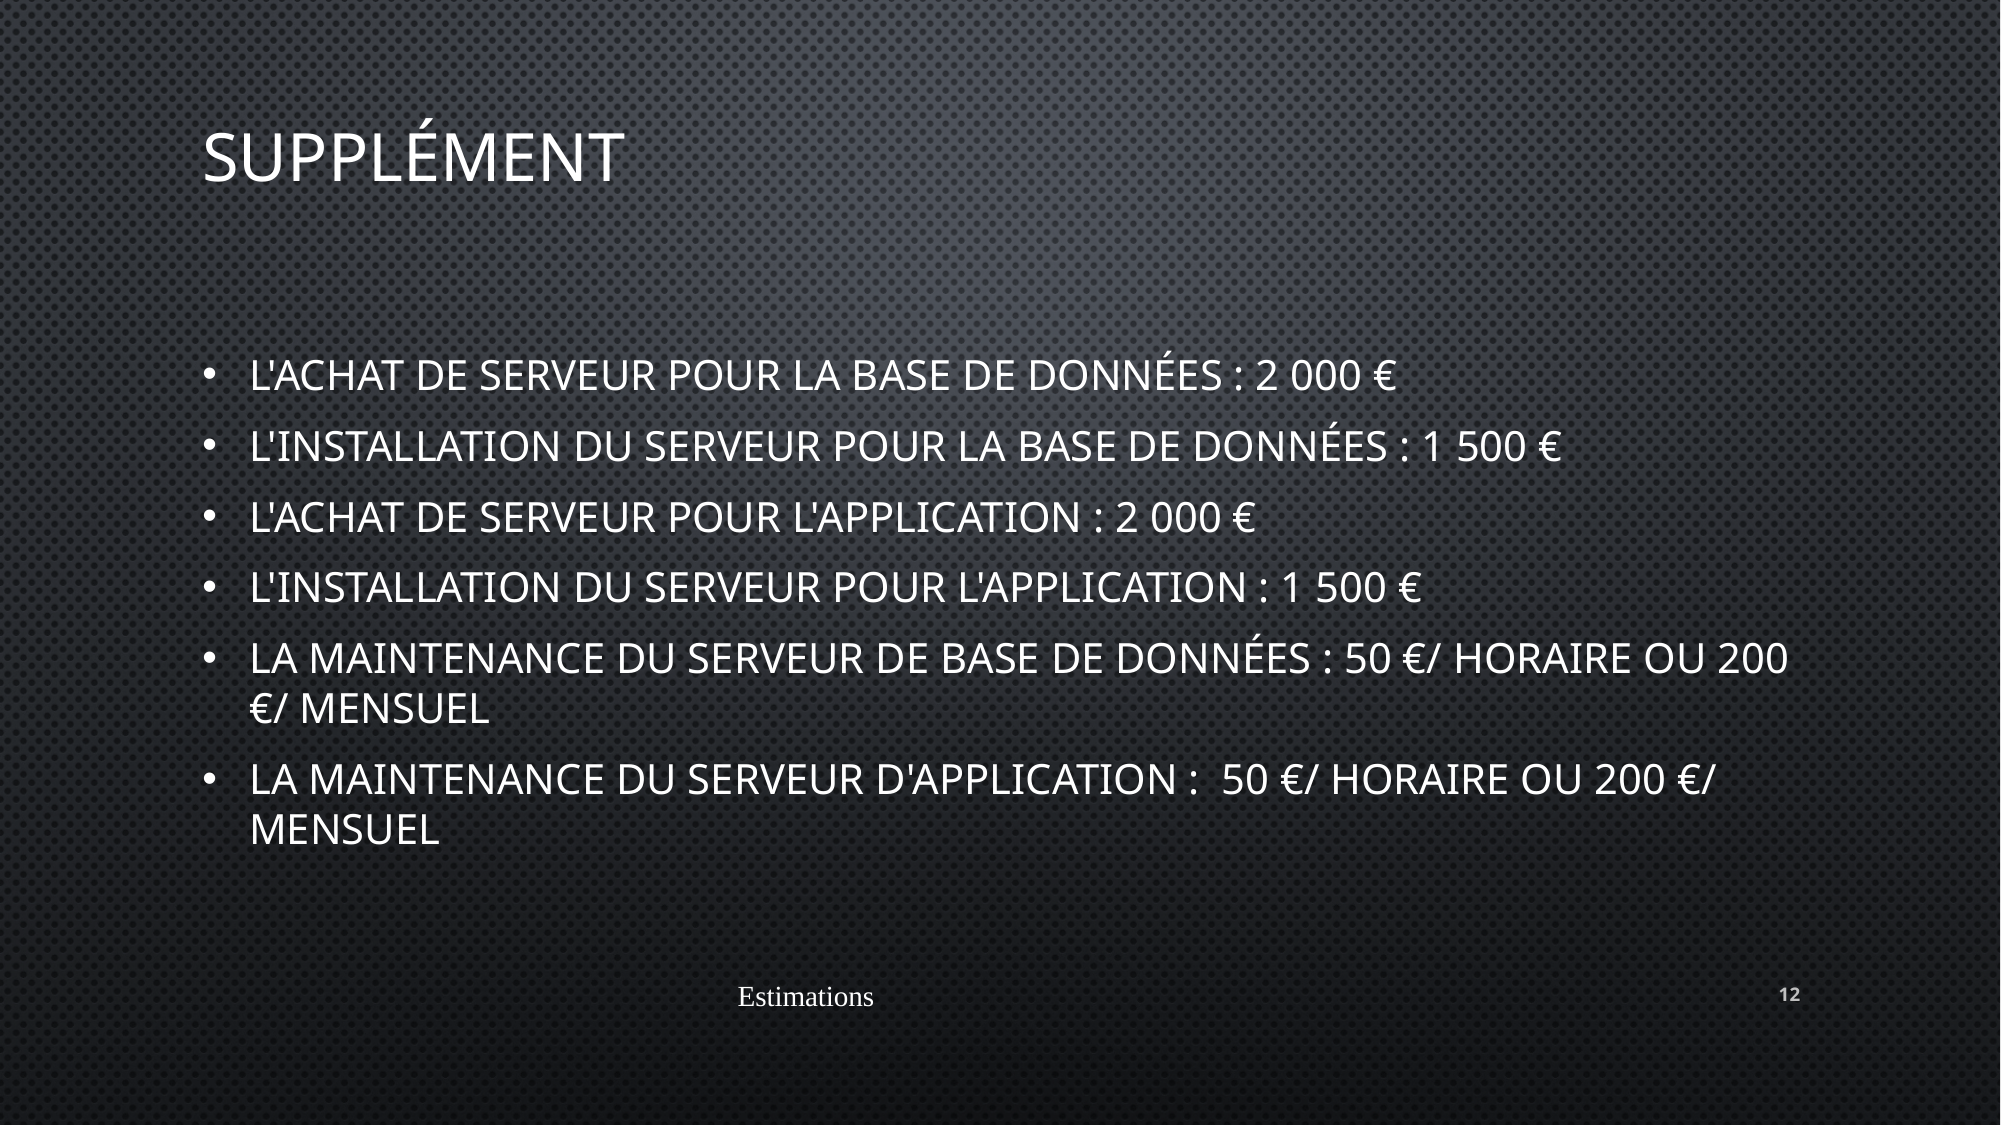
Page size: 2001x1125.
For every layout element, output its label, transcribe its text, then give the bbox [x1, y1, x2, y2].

slide_number 12 [1724, 965, 1816, 1025]
title Supplément [187, 99, 1816, 209]
list L'achat de serveur pour la base de données : 2 000 € L'installation du serveur pour la base de données : 1 500 € L'achat de serveur pour l'application : 2 000 € L'installation du serveur pour l'application : 1 500 € La Maintenance du serveur de base de données : 50 €/ horaire ou 200 €/ mensuel La Maintenance du serveur d'application : 50 €/ horaire ou 200 €/ mensuel [187, 251, 1816, 950]
footer Estimations [187, 965, 1425, 1025]
